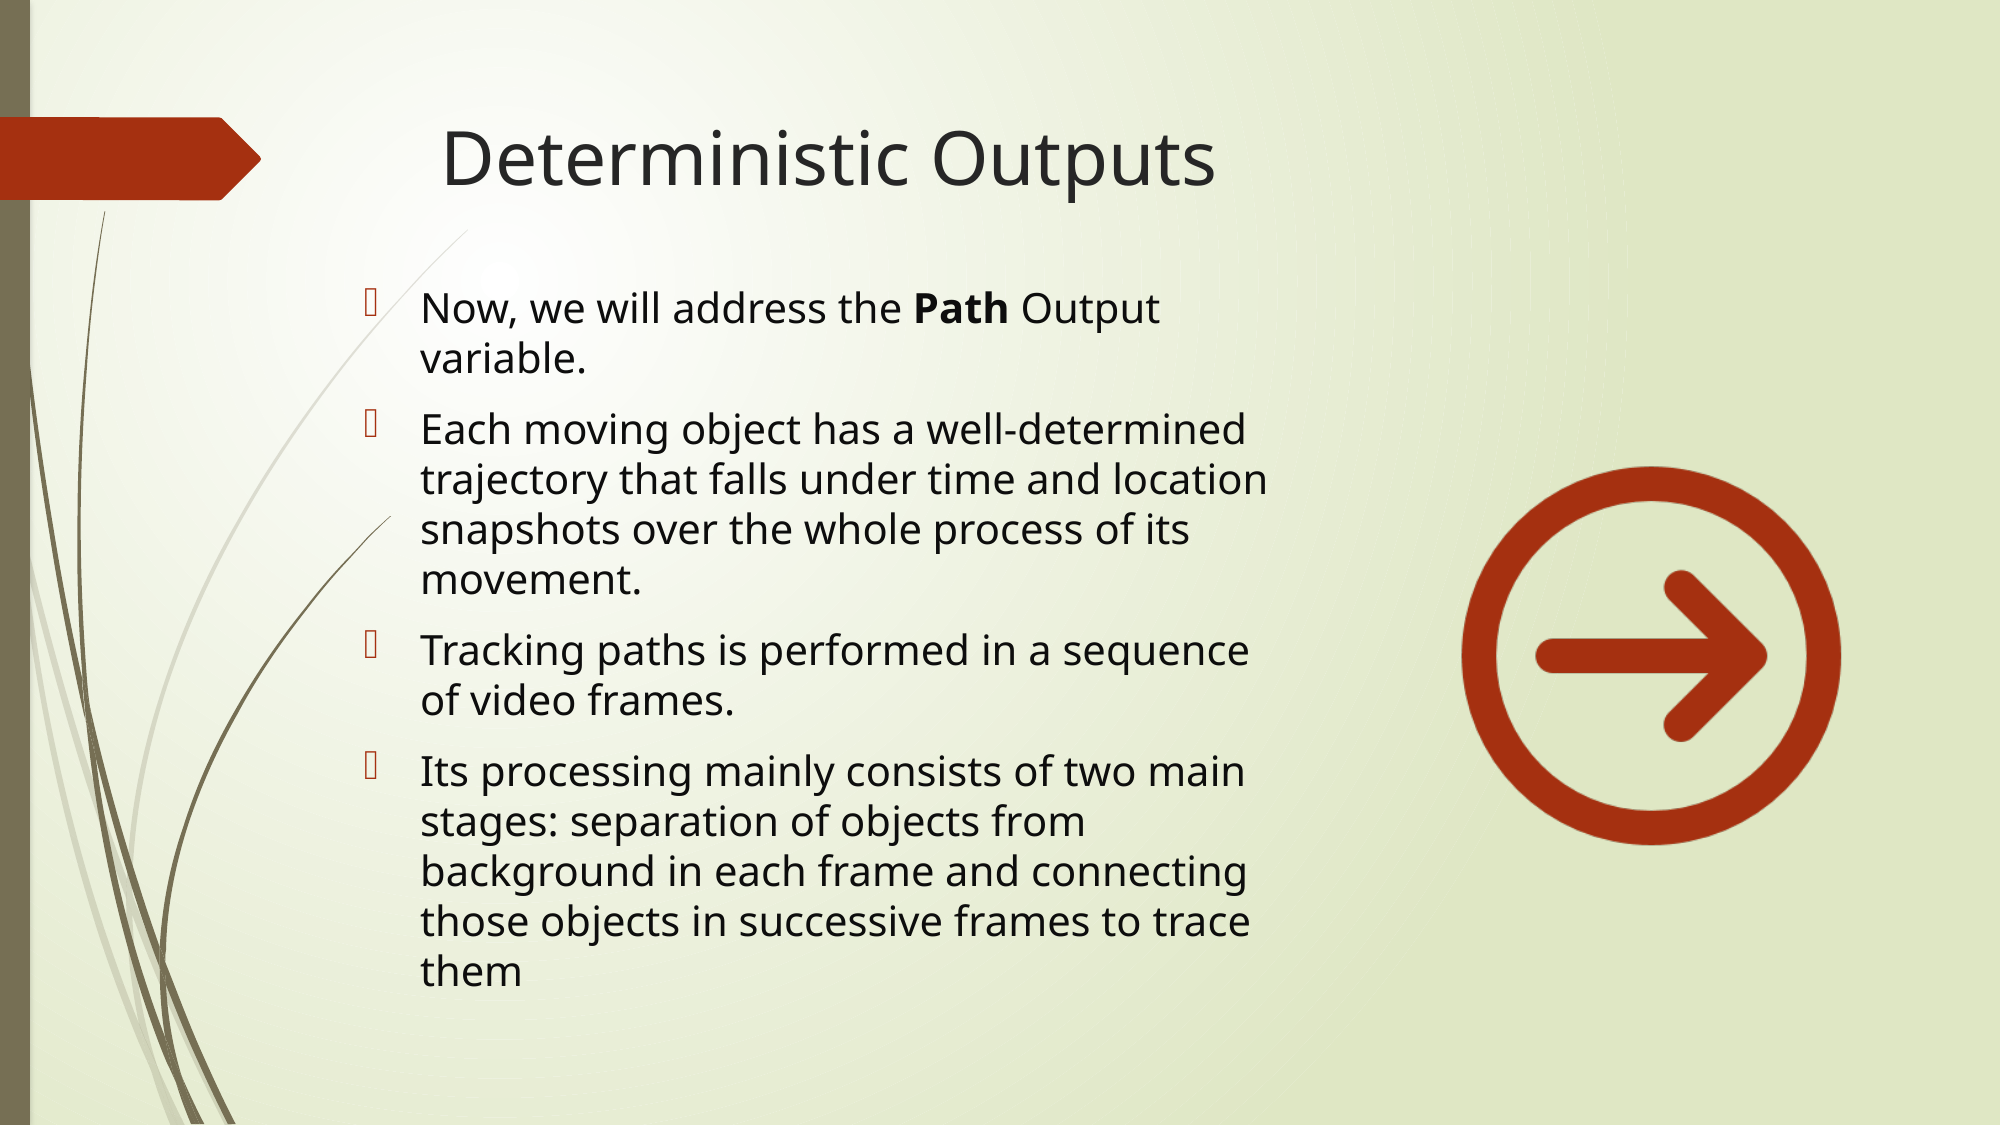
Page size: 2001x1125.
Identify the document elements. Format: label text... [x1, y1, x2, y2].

title Deterministic Outputs [425, 102, 1888, 313]
picture [1415, 419, 1888, 892]
list Now, we will address the Path Output variable. Each moving object has a well-determined trajectory that falls under time and location snapshots over the whole process of its movement. Tracking paths is performed in a sequence of video frames. Its processing mainly consists of two main stages: separation of objects from background in each frame and connecting those objects in successive frames to trace them [348, 274, 1306, 988]
